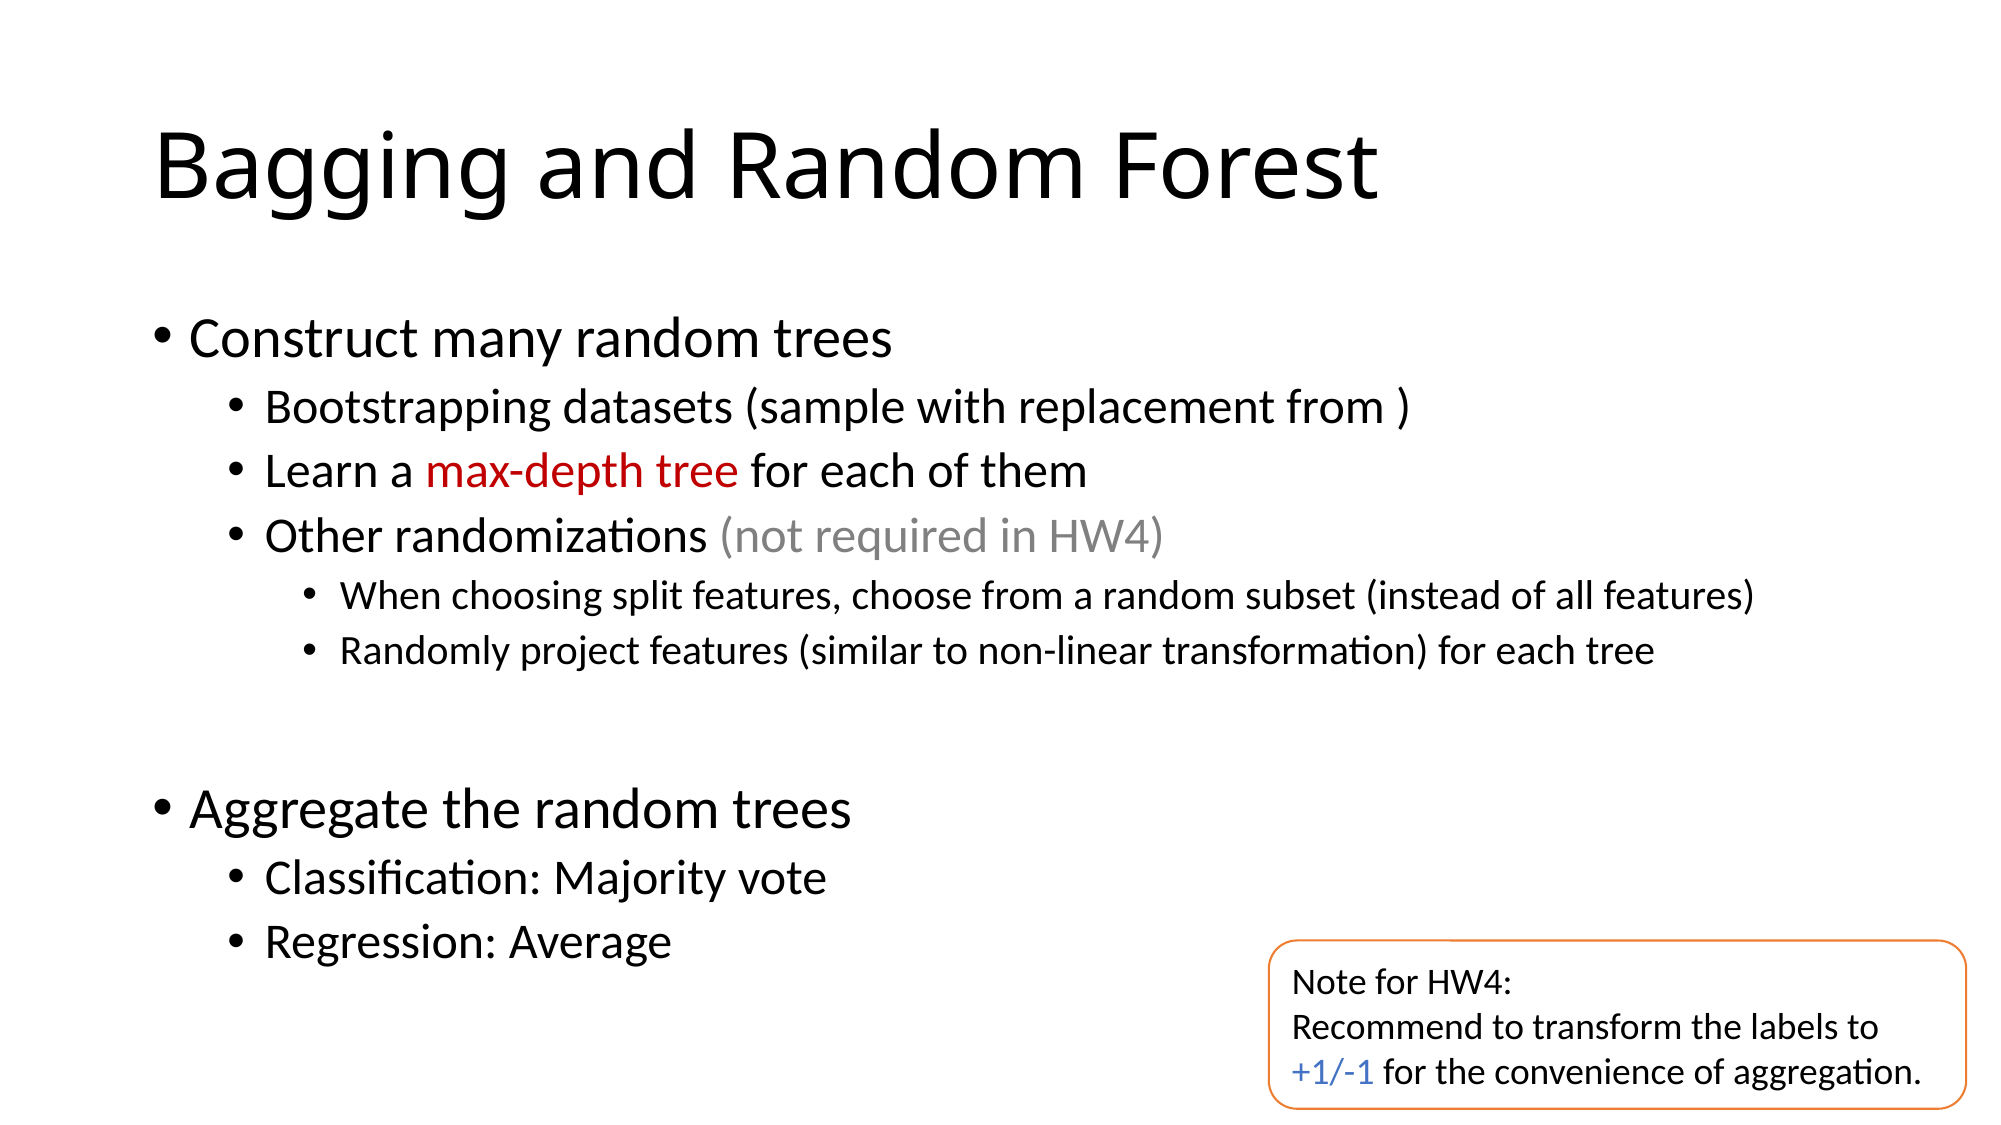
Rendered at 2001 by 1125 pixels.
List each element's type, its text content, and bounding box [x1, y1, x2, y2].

text_box Note for HW4: Recommend to transform the labels to +1/-1 for the convenience of aggregation. [1267, 939, 1968, 1110]
title Bagging and Random Forest [137, 59, 1863, 278]
